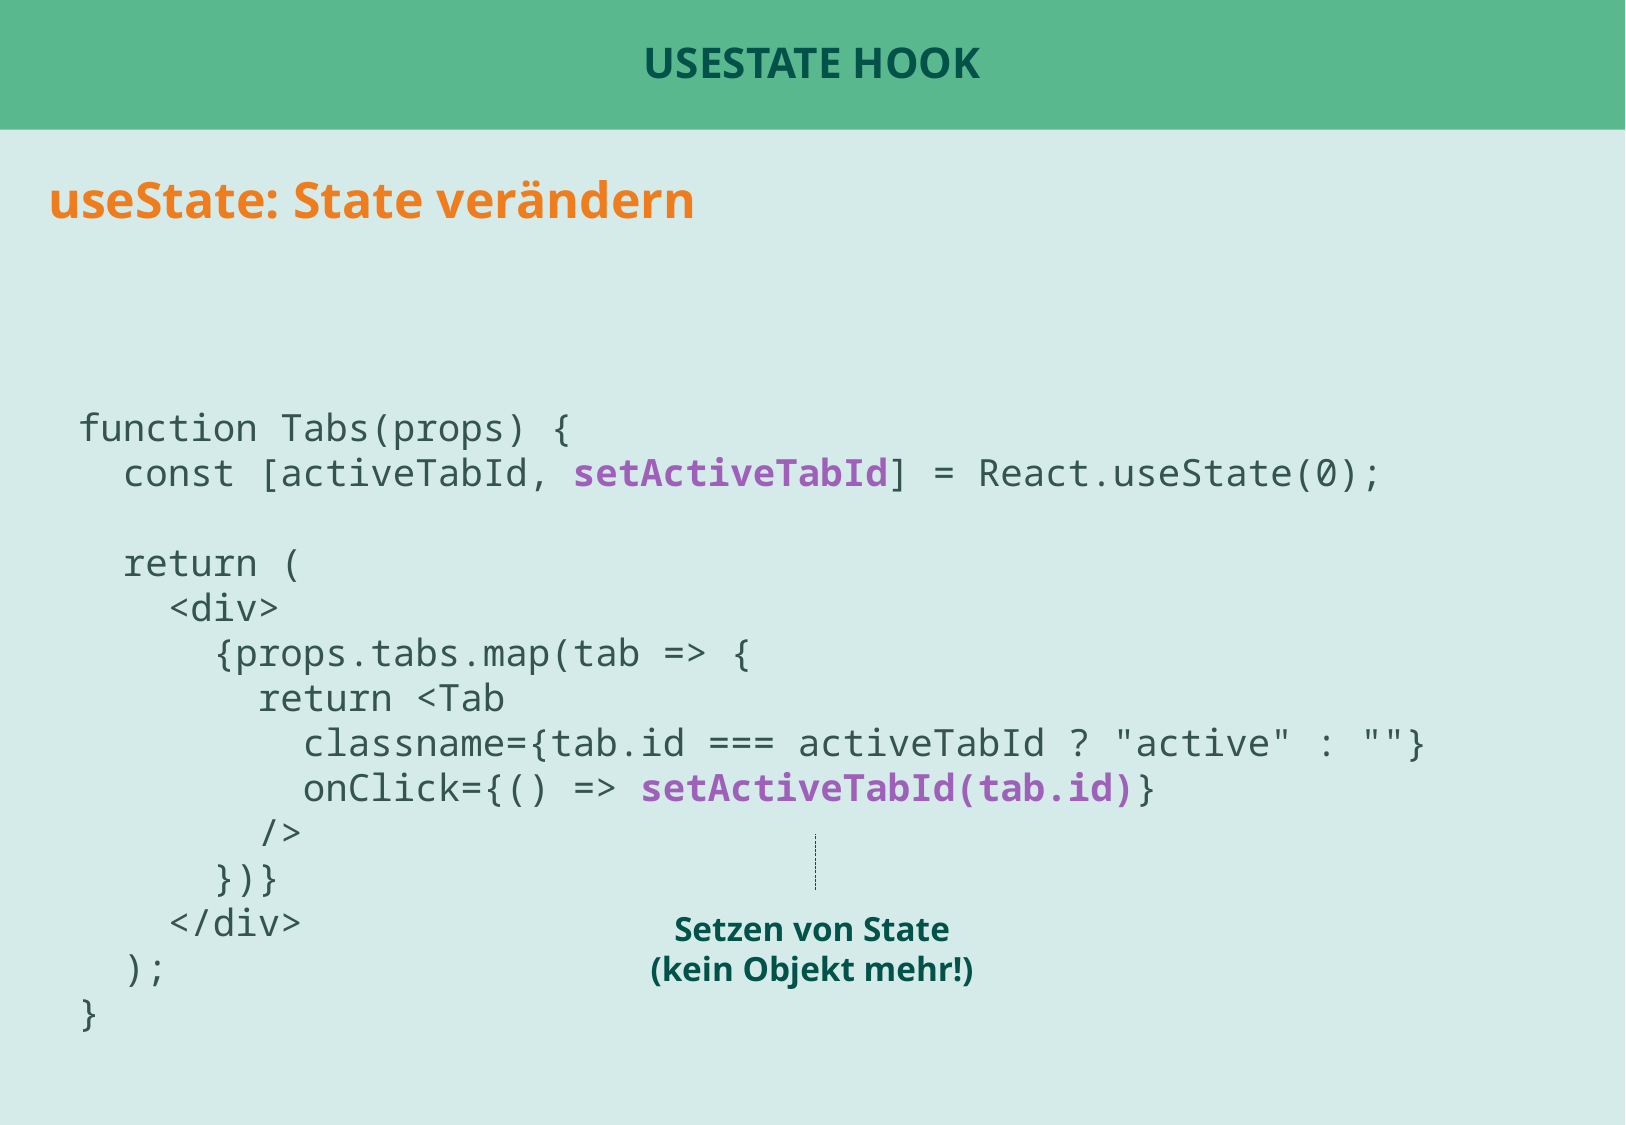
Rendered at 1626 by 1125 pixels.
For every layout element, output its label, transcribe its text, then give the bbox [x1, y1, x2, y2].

title useState Hook [0, 0, 1625, 130]
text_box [572, 834, 1053, 998]
text_box function Tabs(props) { const [activeTabId, setActiveTabId] = React.useState(0); return ( <div> {props.tabs.map(tab => { return <Tab classname={tab.id === activeTabId ? "active" : ""} onClick={() => setActiveTabId(tab.id)} /> })} </div> ); } [63, 396, 1562, 1086]
list useState: State verändern [33, 168, 1592, 1043]
